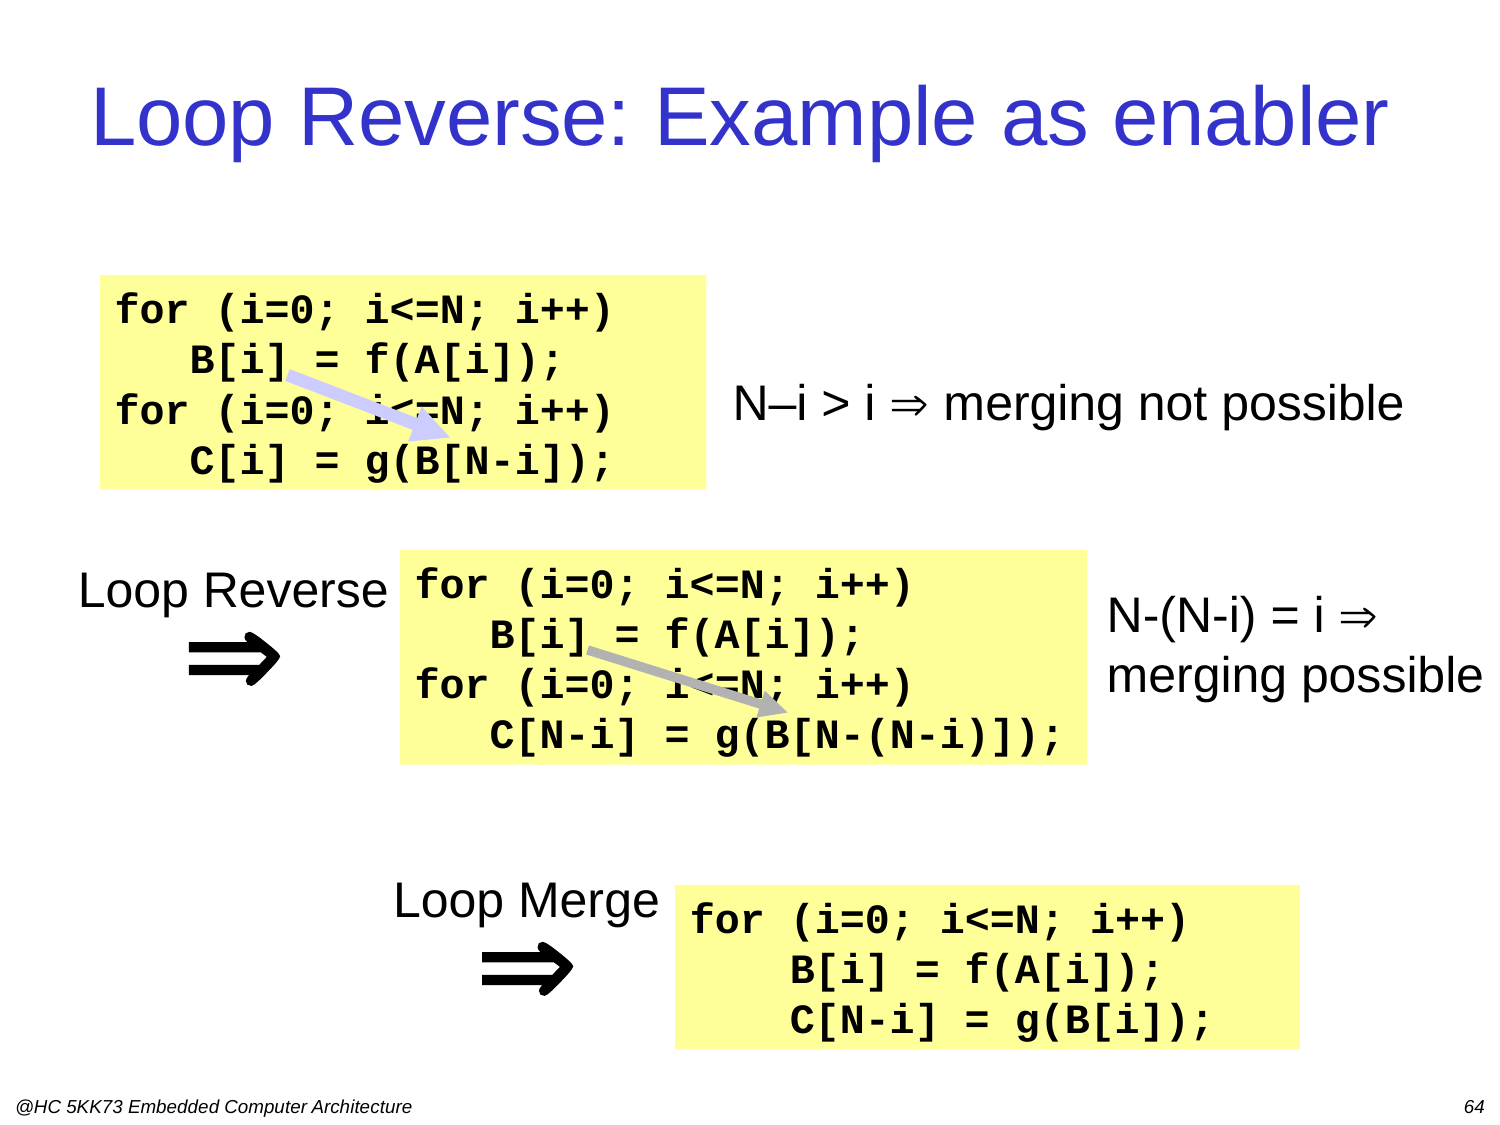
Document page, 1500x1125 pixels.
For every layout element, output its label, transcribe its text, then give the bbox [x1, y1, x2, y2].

slide_number 63 [1187, 1087, 1500, 1125]
text_box for (i=0; i<=N; i++) B[i] = f(A[i]); C[N-i] = g(B[i]); [675, 884, 1300, 1050]
text_box for (i=0; i<=N; i++) B[i] = f(A[i]); for (i=0; i<=N; i++) C[i] = g(B[N-i]); [99, 274, 707, 490]
text_box N-(N-i) = i  merging possible [1091, 575, 1500, 710]
text_box  [462, 935, 592, 1038]
text_box [587, 649, 788, 715]
slide_number @HC 5KK73 Embedded Computer Architecture [0, 1087, 450, 1125]
text_box [287, 374, 451, 439]
text_box N–i > i  merging not possible [717, 362, 1420, 438]
text_box Loop Reverse [63, 550, 399, 625]
text_box Loop Merge [378, 860, 675, 935]
text_box for (i=0; i<=N; i++) B[i] = f(A[i]); for (i=0; i<=N; i++) C[N-i] = g(B[N-(N-i)]); [399, 549, 1088, 765]
title Loop Reverse: Example as enabler [75, 50, 1485, 175]
text_box  [169, 625, 299, 728]
